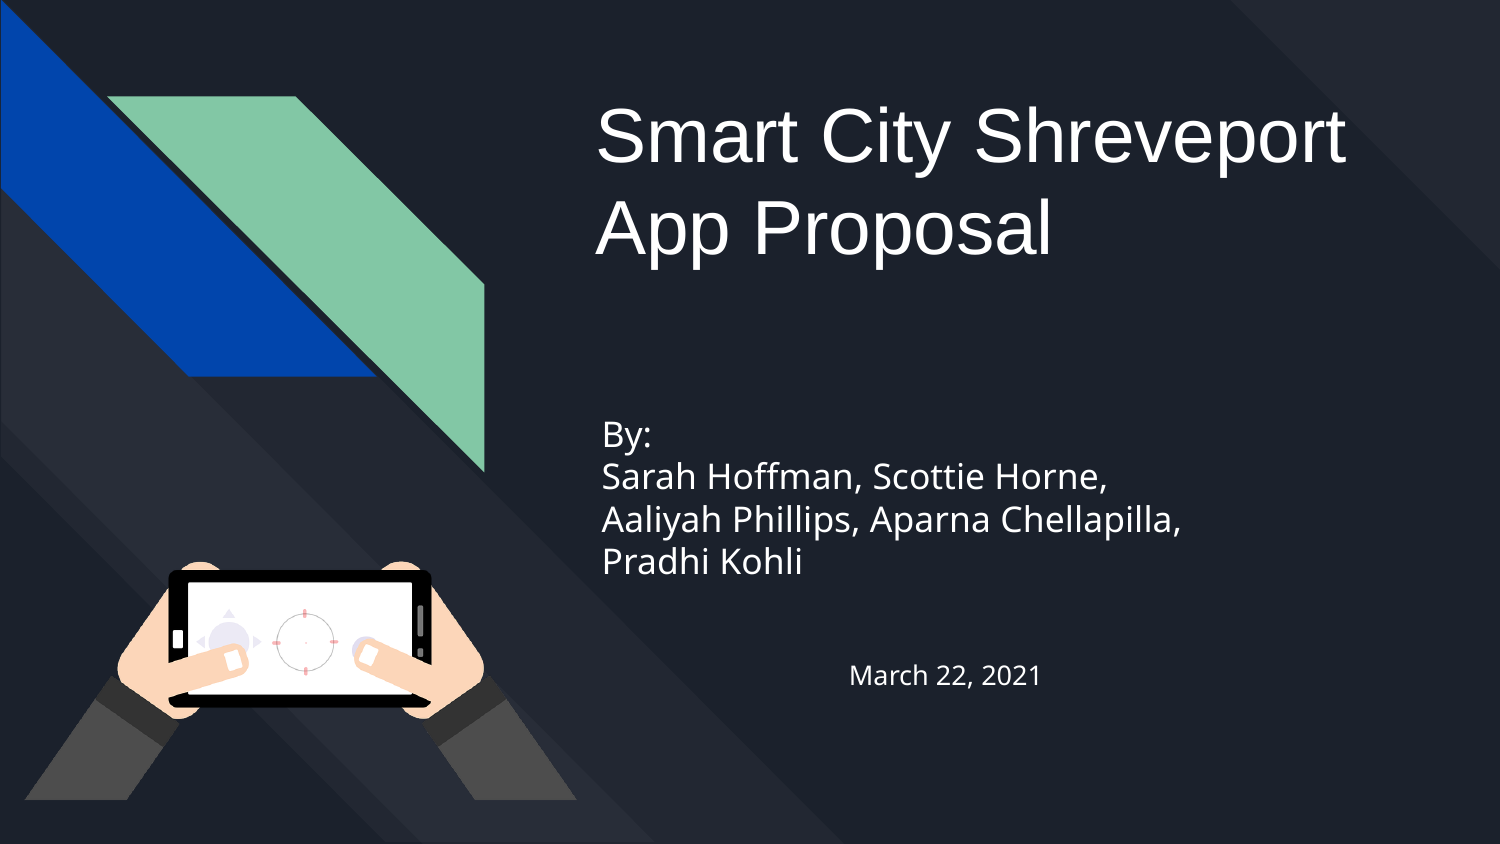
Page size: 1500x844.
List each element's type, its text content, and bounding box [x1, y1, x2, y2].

picture [24, 542, 577, 820]
subtitle March 22, 2021 [833, 643, 1404, 727]
title Smart City Shreveport App Proposal [580, 71, 1404, 356]
text_box By: Sarah Hoffman, Scottie Horne, Aaliyah Phillips, Aparna Chellapilla, Pradhi Kohli [586, 396, 1206, 597]
